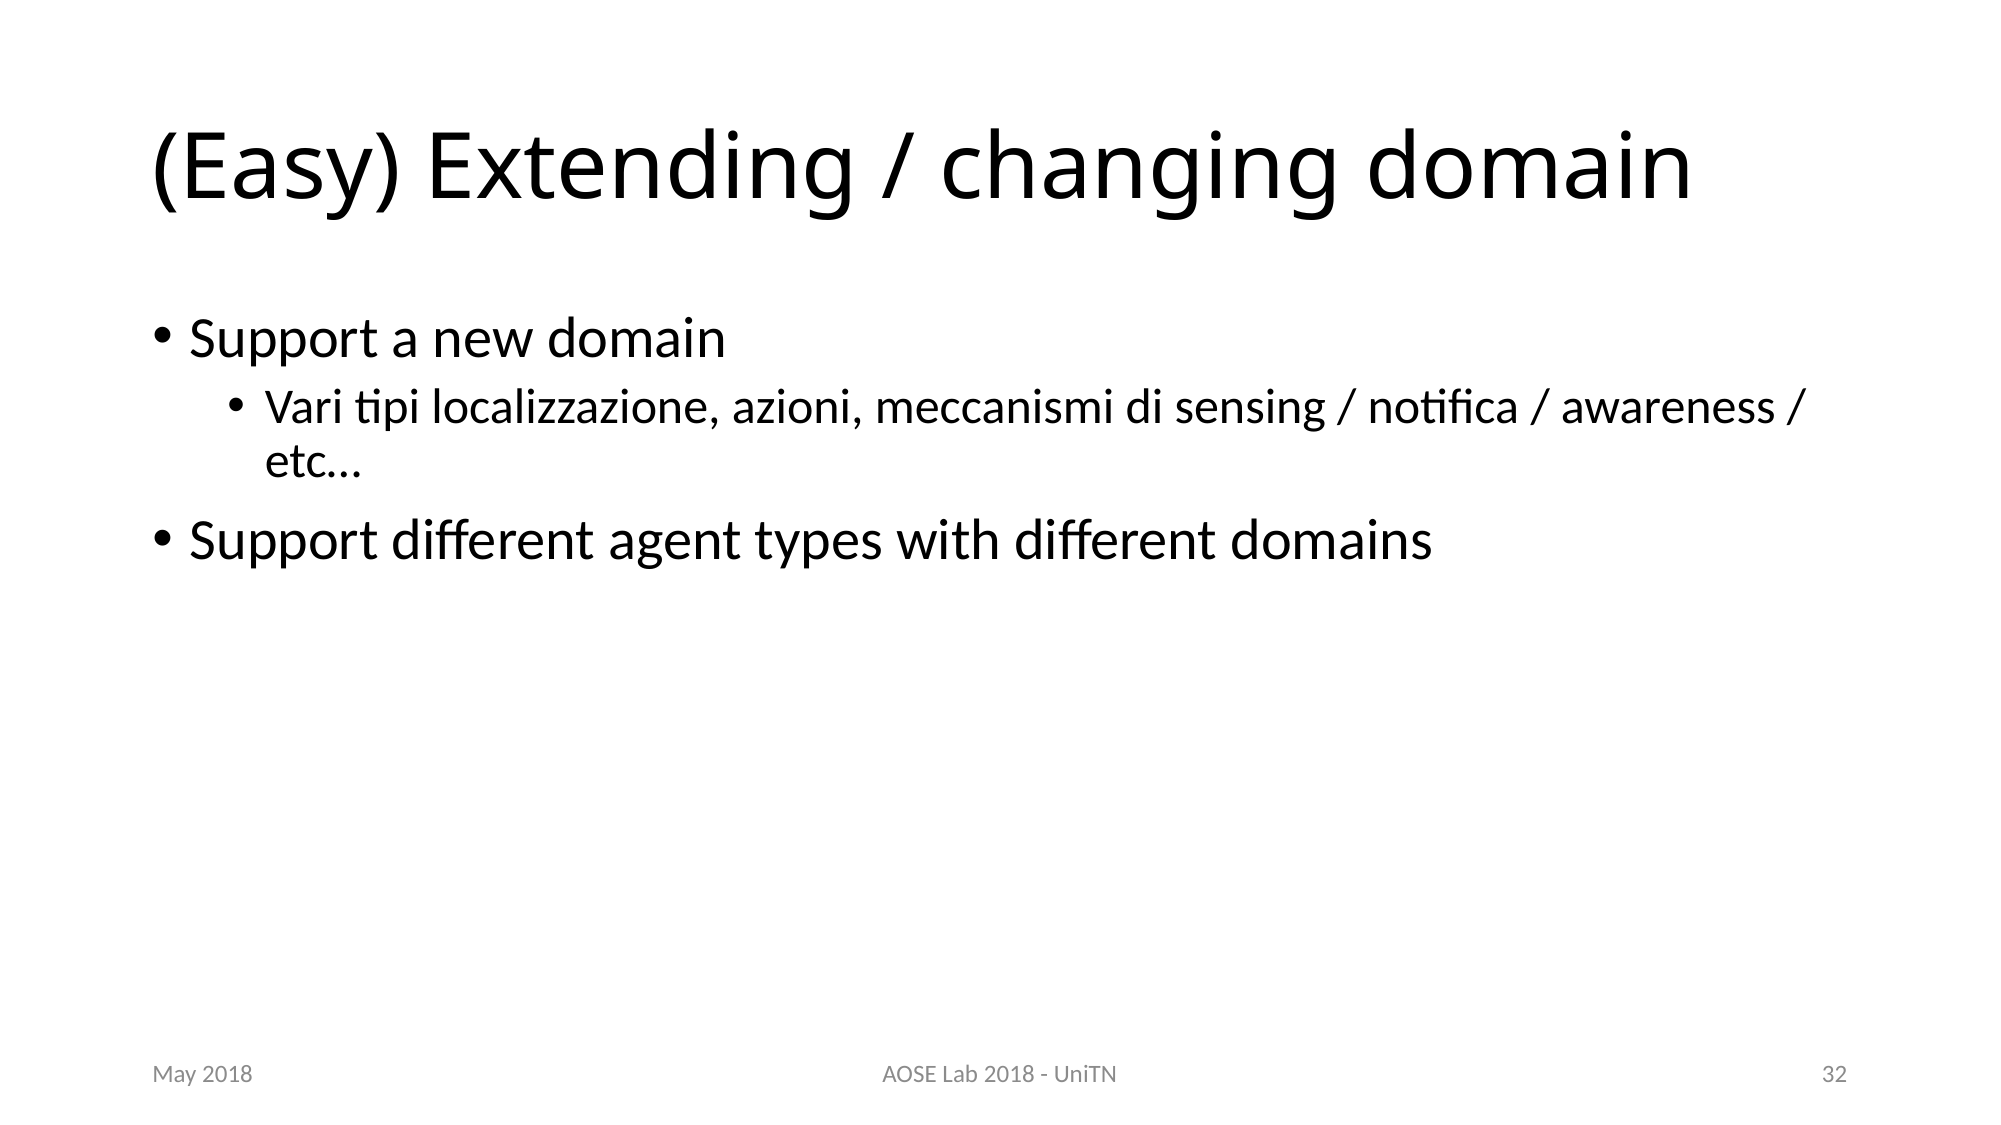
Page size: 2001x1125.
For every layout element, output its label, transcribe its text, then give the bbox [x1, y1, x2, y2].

list Support a new domain Vari tipi localizzazione, azioni, meccanismi di sensing / notifica / awareness / etc… Support different agent types with different domains [137, 299, 1863, 1014]
slide_number 32 [1412, 1042, 1863, 1103]
title (Easy) Extending / changing domain [137, 59, 1863, 278]
footer AOSE Lab 2018 - UniTN [662, 1042, 1338, 1103]
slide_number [137, 1042, 588, 1103]
